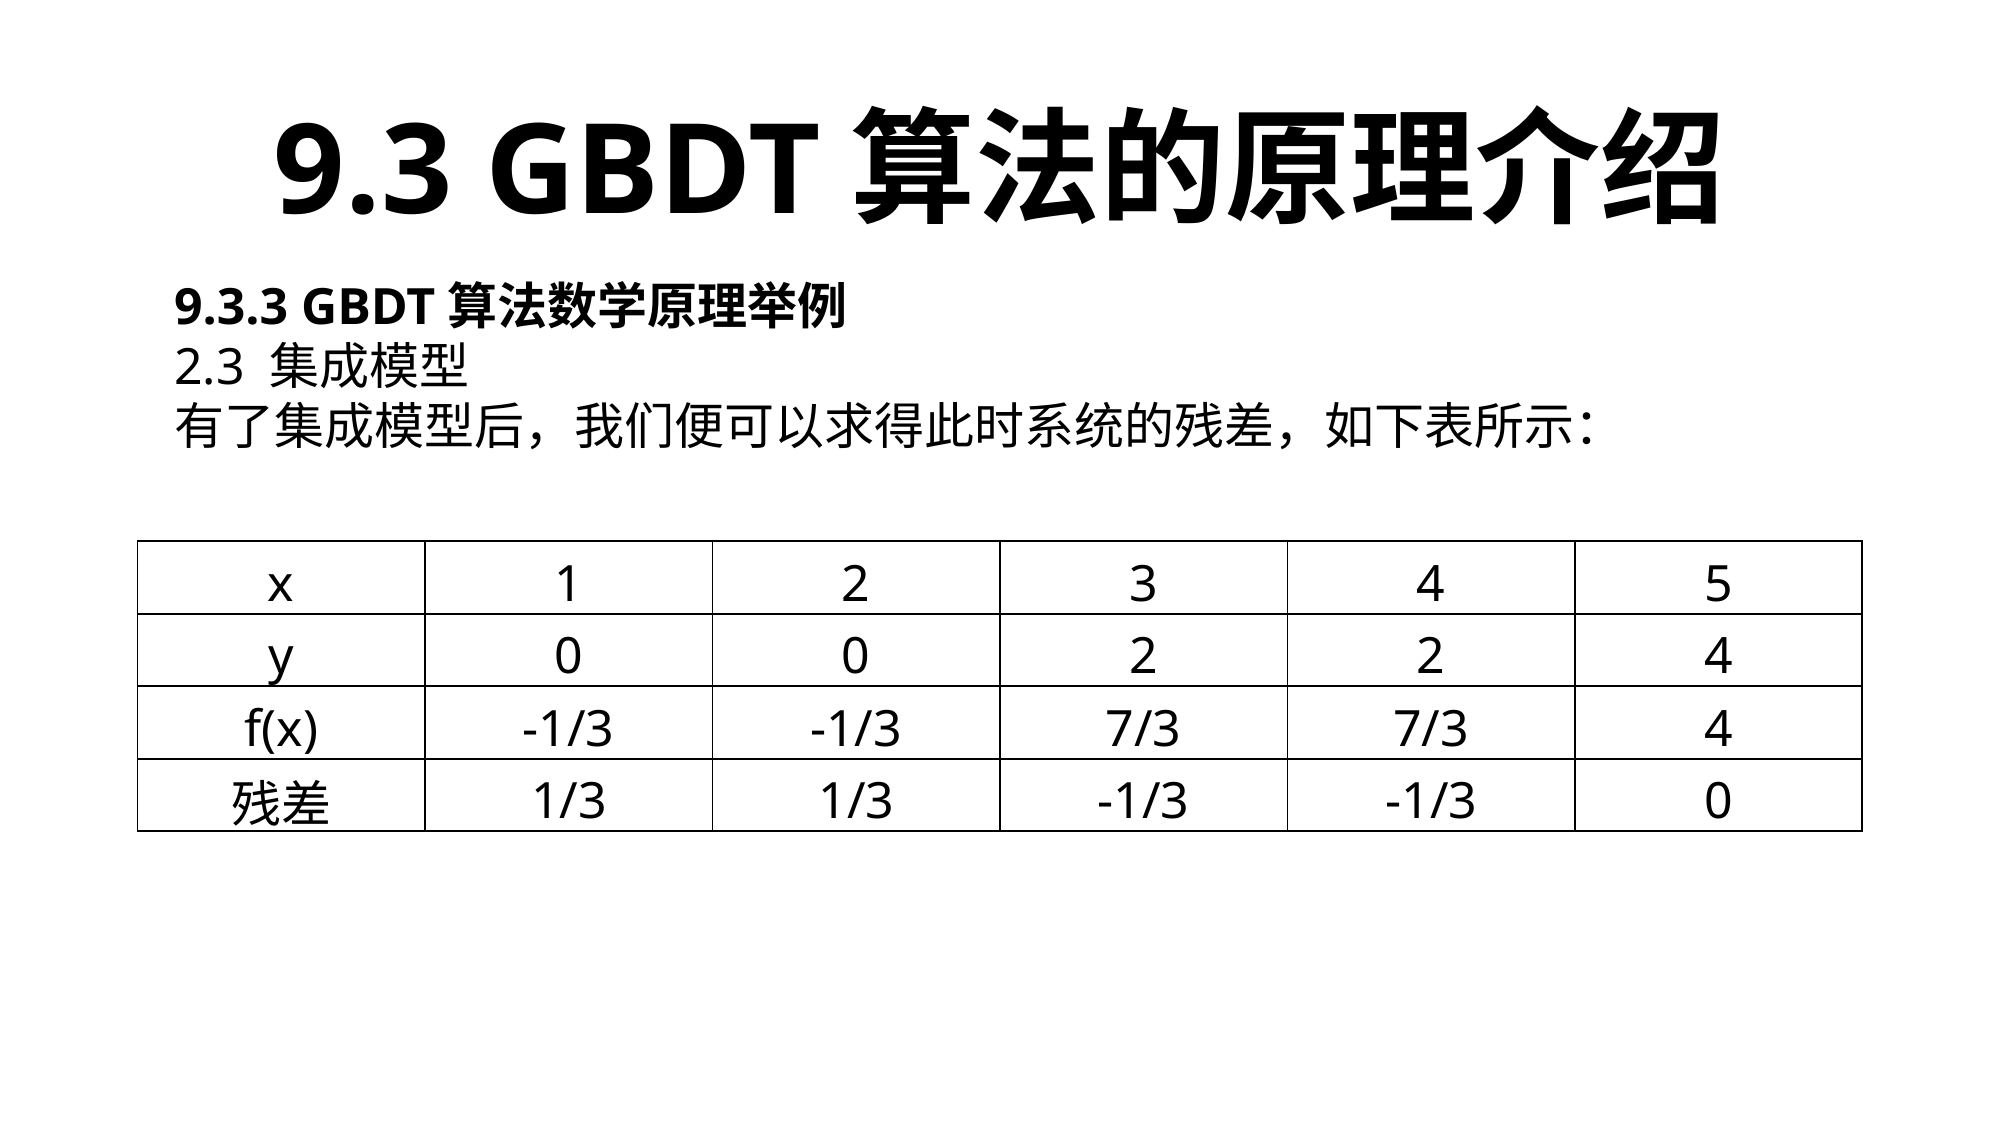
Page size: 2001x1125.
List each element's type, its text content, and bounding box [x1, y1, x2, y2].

table_cell f(x) [138, 687, 424, 758]
table_cell 7/3 [1288, 687, 1574, 758]
table_header 4 [1288, 542, 1574, 613]
table_header 5 [1576, 542, 1861, 613]
table_cell 2 [1001, 615, 1287, 685]
table_cell 0 [426, 615, 712, 685]
table_cell -1/3 [713, 687, 999, 758]
table_cell -1/3 [1001, 760, 1287, 830]
table_cell 1/3 [713, 760, 999, 830]
table_cell 残差 [138, 760, 424, 830]
table_cell -1/3 [1288, 760, 1574, 830]
table_cell 7/3 [1001, 687, 1287, 758]
table_cell 0 [1576, 760, 1861, 830]
table_header x [138, 542, 424, 613]
table_cell 4 [1576, 687, 1861, 758]
table_cell 4 [1576, 615, 1861, 685]
table_cell y [138, 615, 424, 685]
table_header 3 [1001, 542, 1287, 613]
table_header 2 [713, 542, 999, 613]
table_header 1 [426, 542, 712, 613]
table_cell 2 [1288, 615, 1574, 685]
table_cell 0 [713, 615, 999, 685]
table_cell -1/3 [426, 687, 712, 758]
table_cell 1/3 [426, 760, 712, 830]
text_box 9.3 GBDT算法的原理介绍 [259, 81, 1741, 247]
